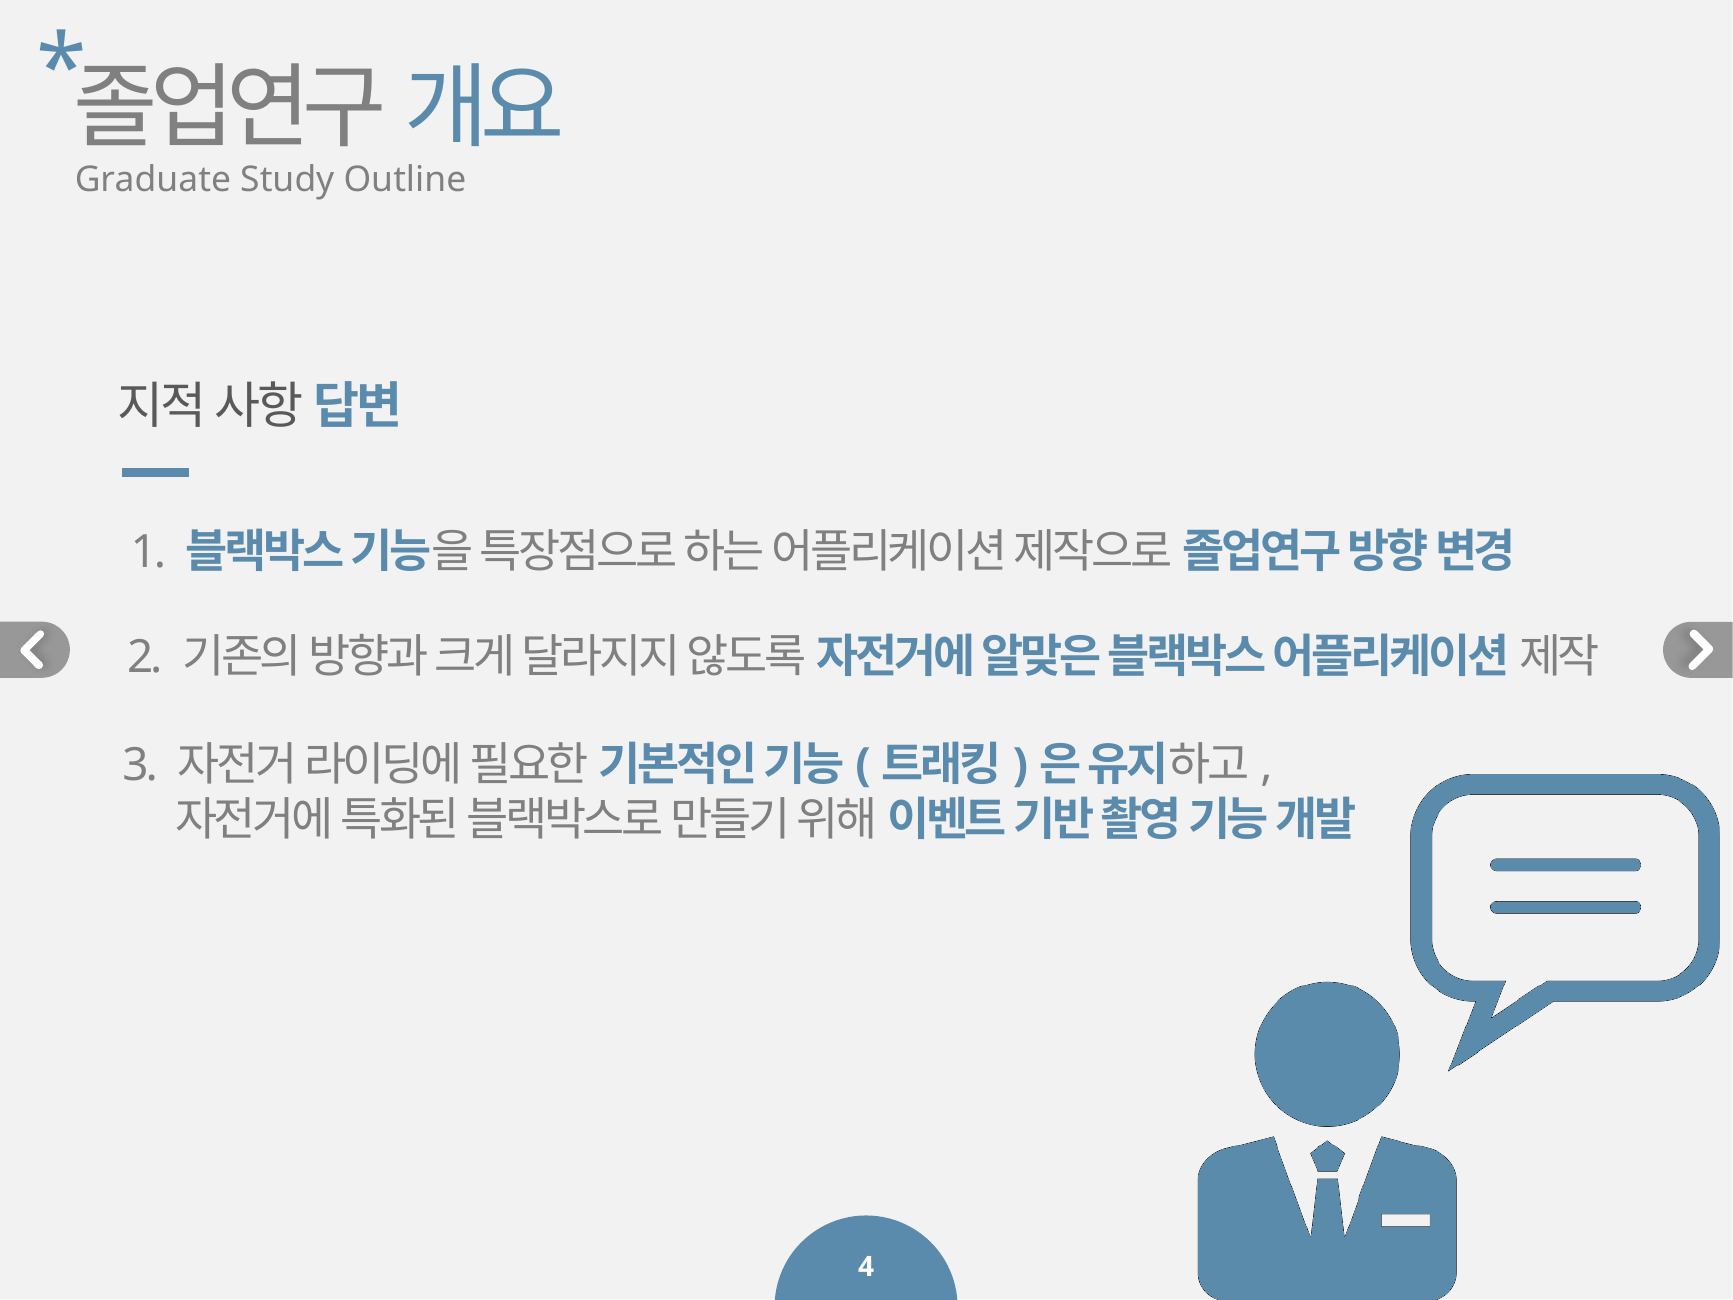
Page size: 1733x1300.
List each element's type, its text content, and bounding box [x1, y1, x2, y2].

text_box 지적 사항 답변 [102, 366, 543, 439]
list Graduate Study Outline [74, 157, 1156, 198]
list 졸업연구 개요 [73, 57, 1156, 148]
text_box * [36, 23, 96, 102]
text_box 1. 블랙박스 기능을 특장점으로 하는 어플리케이션 제작으로 졸업연구 방향 변경 [115, 514, 1531, 584]
picture [1192, 744, 1733, 1300]
text_box 3. 자전거 라이딩에 필요한 기본적인 기능(트래킹)은 유지하고, 자전거에 특화된 블랙박스로 만들기 위해 이벤트 기반 촬영 기능 개발 [107, 727, 1372, 853]
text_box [0, 621, 1733, 679]
